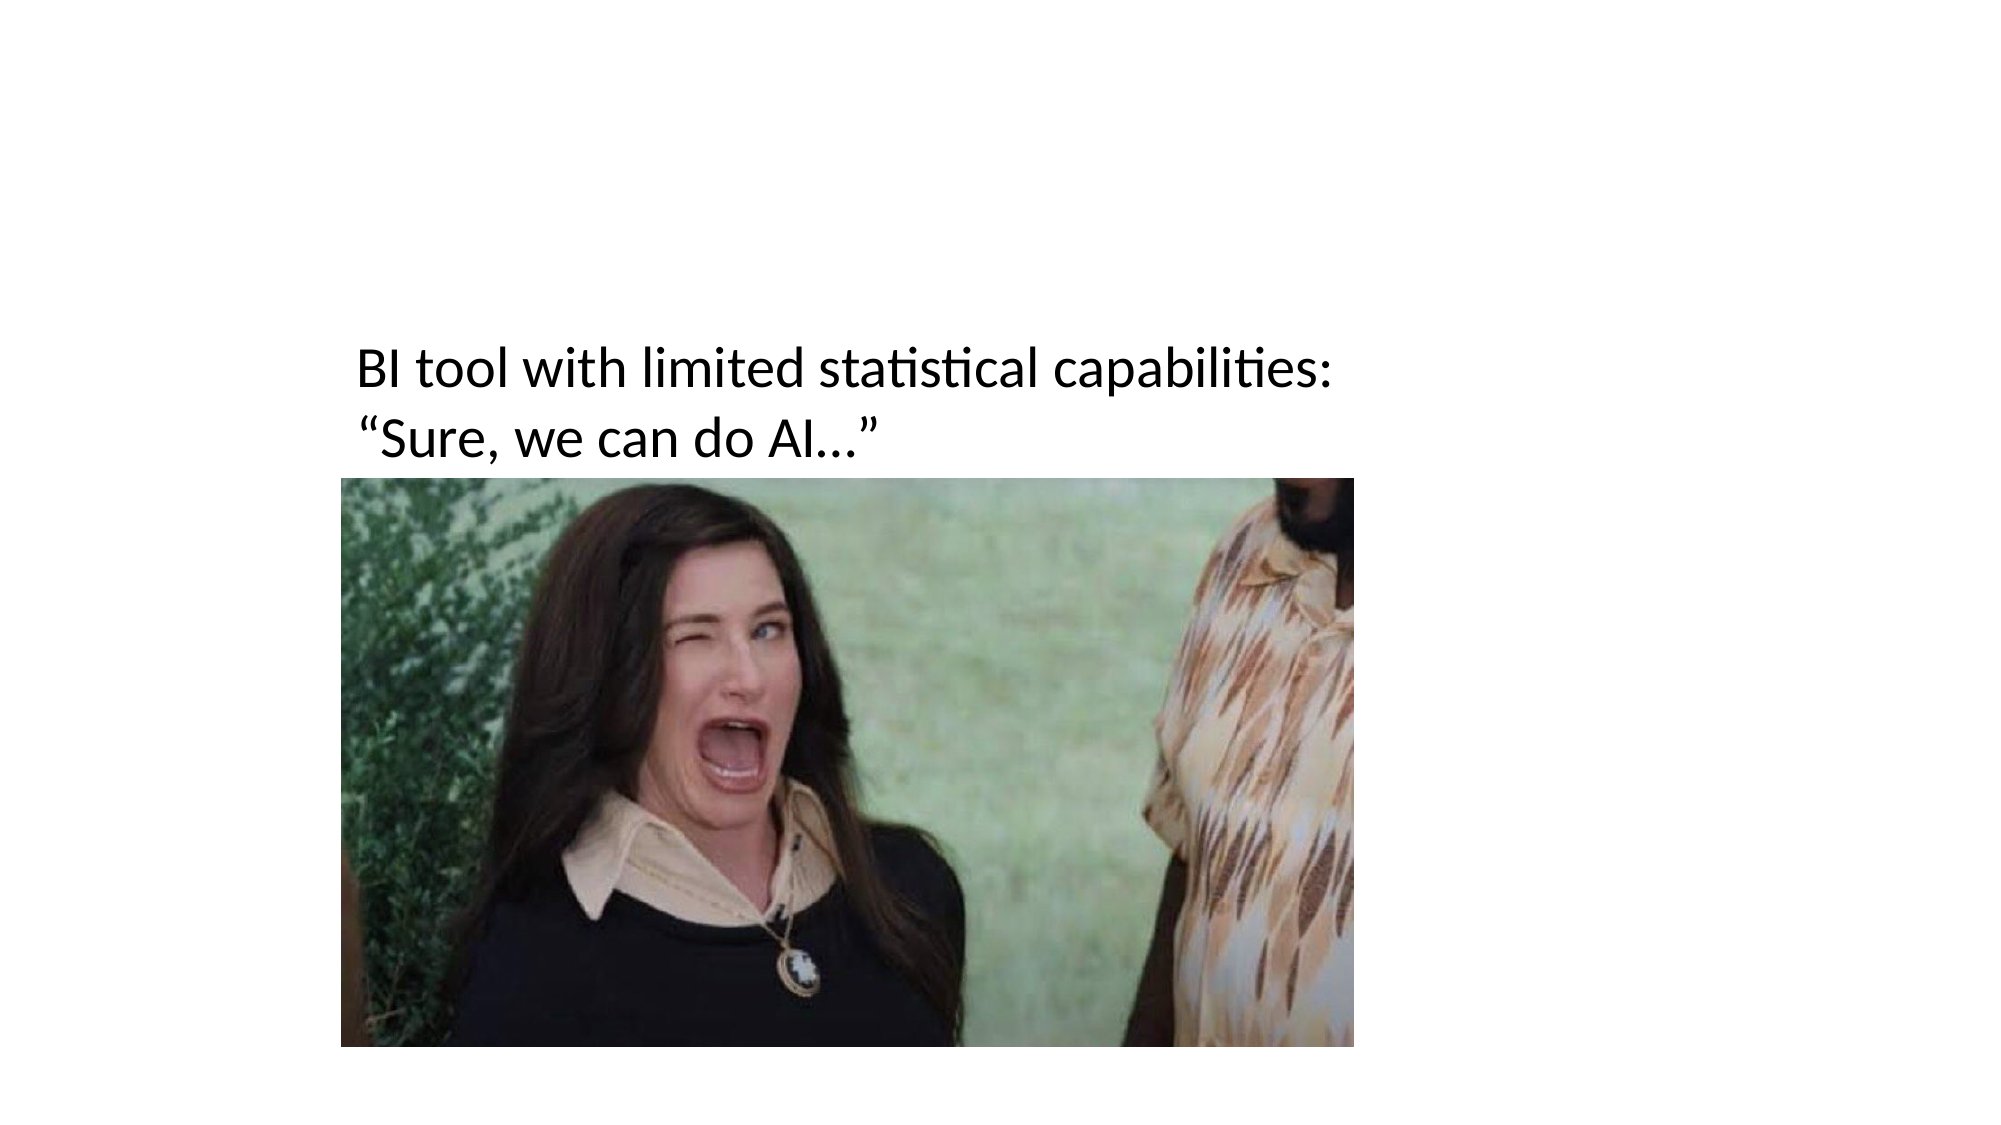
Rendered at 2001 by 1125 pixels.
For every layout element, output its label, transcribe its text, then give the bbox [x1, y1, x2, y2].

picture [341, 478, 1354, 1047]
text_box BI tool with limited statistical capabilities: “Sure, we can do AI…” [341, 321, 1440, 477]
